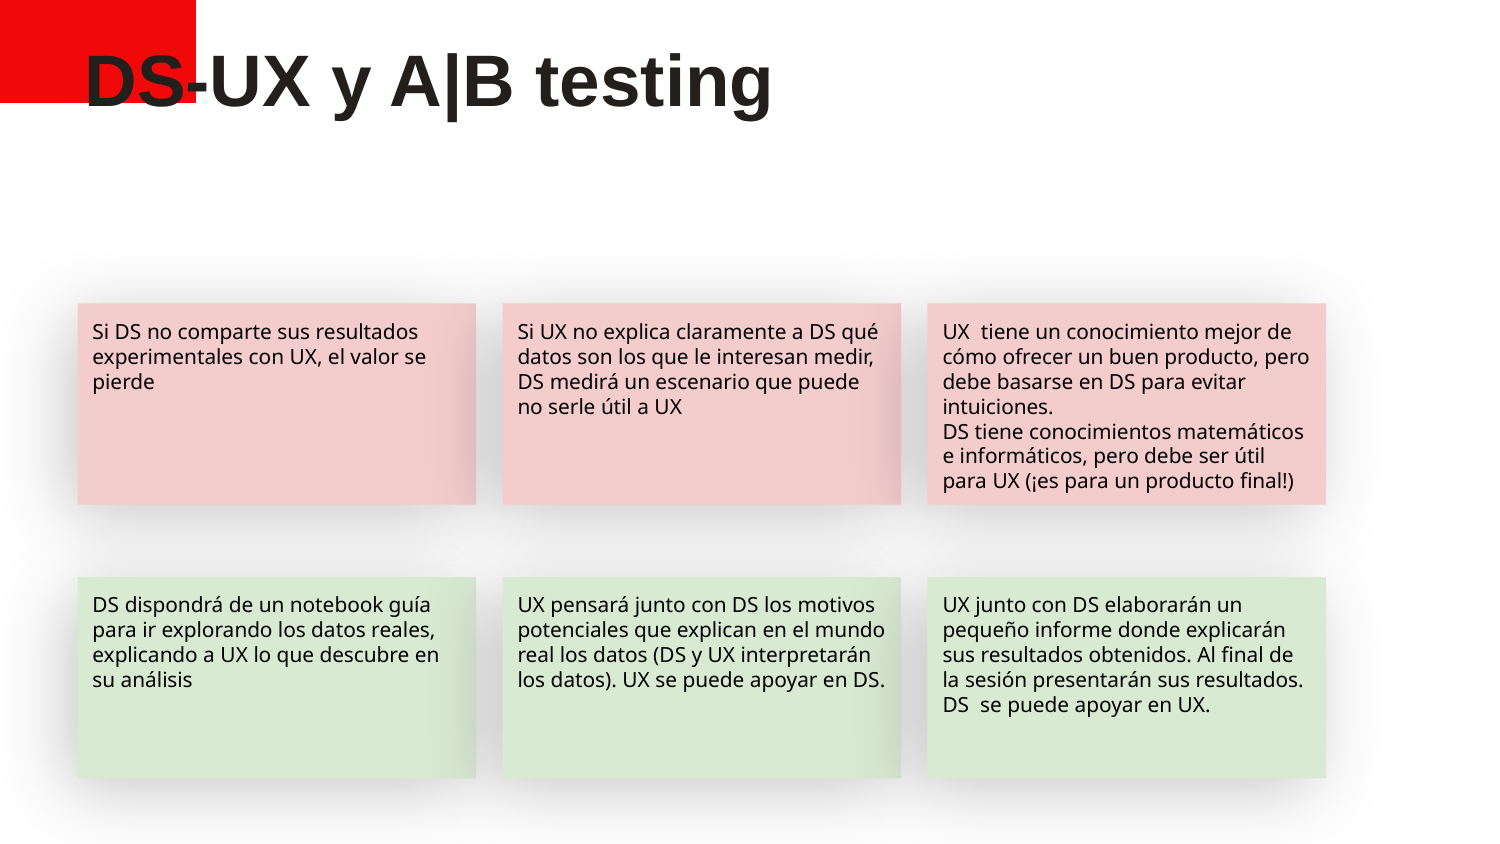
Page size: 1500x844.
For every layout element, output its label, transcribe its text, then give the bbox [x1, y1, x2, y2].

text_box [0, 0, 196, 103]
text_box UX pensará junto con DS los motivos potenciales que explican en el mundo real los datos (DS y UX interpretarán los datos). UX se puede apoyar en DS. [502, 577, 901, 779]
text_box UX tiene un conocimiento mejor de cómo ofrecer un buen producto, pero debe basarse en DS para evitar intuiciones. DS tiene conocimientos matemáticos e informáticos, pero debe ser útil para UX (¡es para un producto final!) [927, 303, 1327, 505]
text_box Si UX no explica claramente a DS qué datos son los que le interesan medir, DS medirá un escenario que puede no serle útil a UX [502, 303, 901, 505]
text_box DS-UX y A|B testing [84, 16, 1306, 103]
text_box Si DS no comparte sus resultados experimentales con UX, el valor se pierde [77, 303, 476, 505]
text_box DS dispondrá de un notebook guía para ir explorando los datos reales, explicando a UX lo que descubre en su análisis [77, 577, 476, 779]
text_box UX junto con DS elaborarán un pequeño informe donde explicarán sus resultados obtenidos. Al final de la sesión presentarán sus resultados. DS se puede apoyar en UX. [927, 577, 1327, 779]
